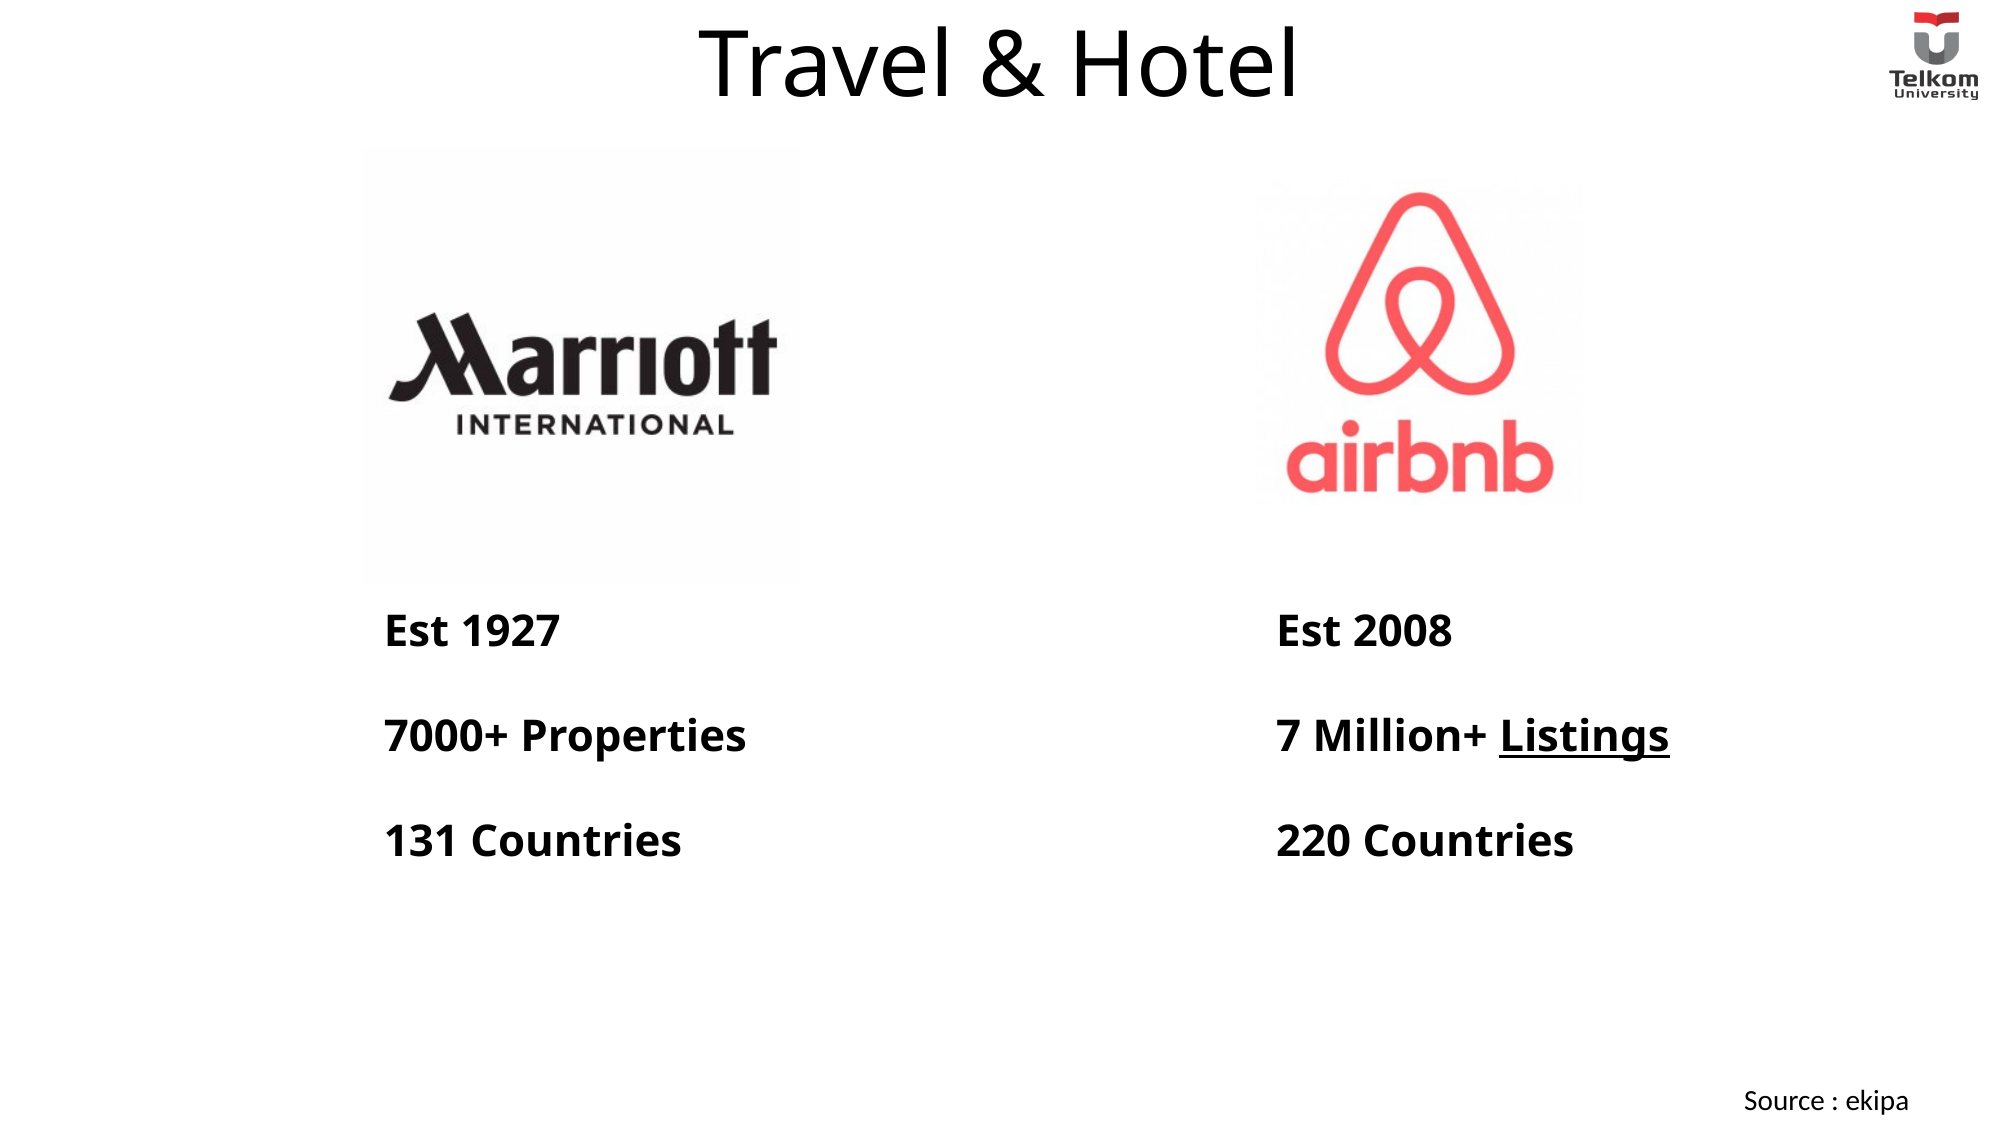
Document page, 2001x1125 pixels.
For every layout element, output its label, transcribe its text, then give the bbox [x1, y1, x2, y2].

picture [1256, 179, 1583, 505]
text_box Est 1927 7000+ Properties 131 Countries [363, 582, 835, 671]
text_box Source : ekipa [1729, 1074, 2000, 1124]
title Travel & Hotel [0, 23, 2000, 111]
text_box Est 2008 7 Million+ Listings 220 Countries [1256, 582, 1818, 671]
picture [1889, 12, 1978, 23]
picture [363, 148, 799, 583]
